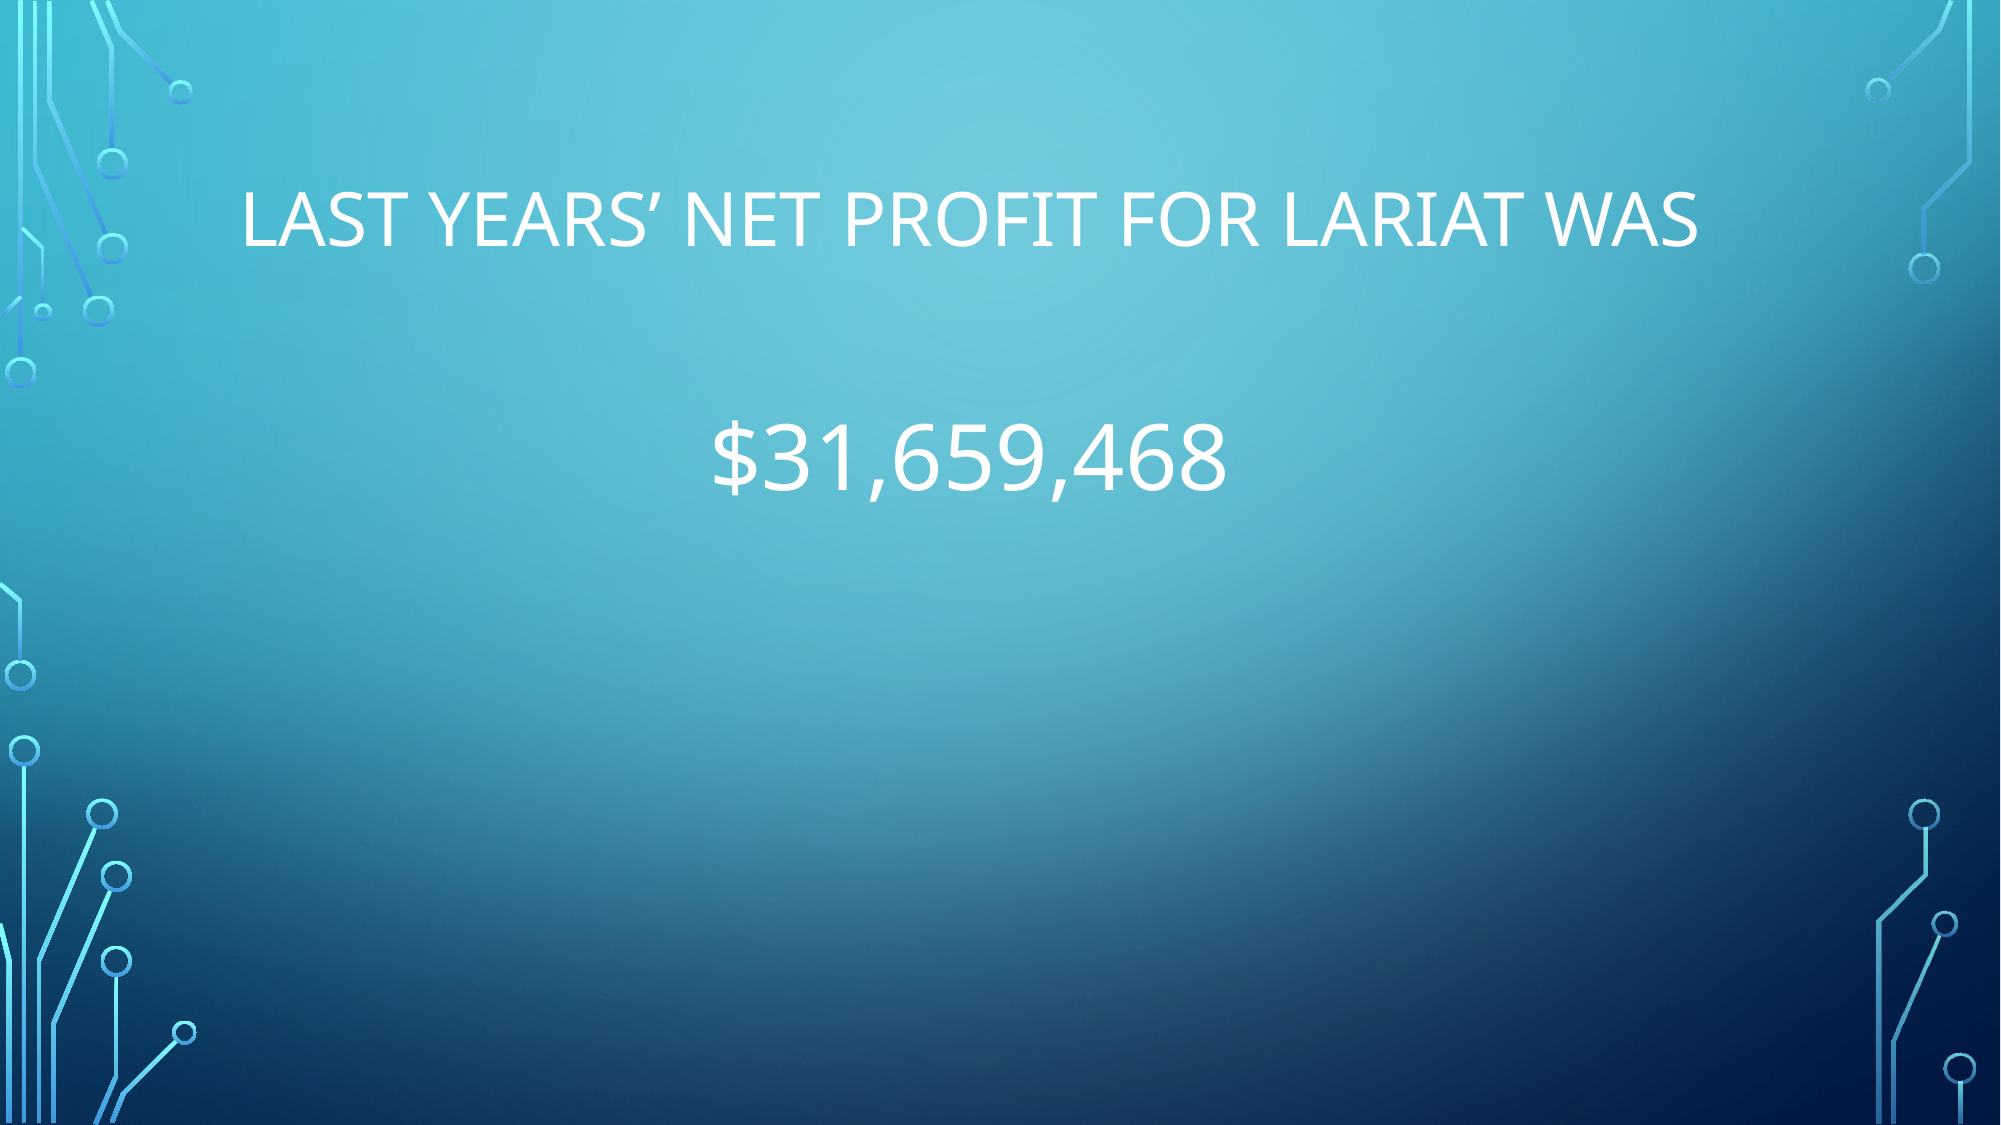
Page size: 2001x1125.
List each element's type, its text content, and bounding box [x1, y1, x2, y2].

list $31,659,468 [187, 369, 1813, 950]
title Last years’ net profit for lariat was [187, 101, 1813, 344]
